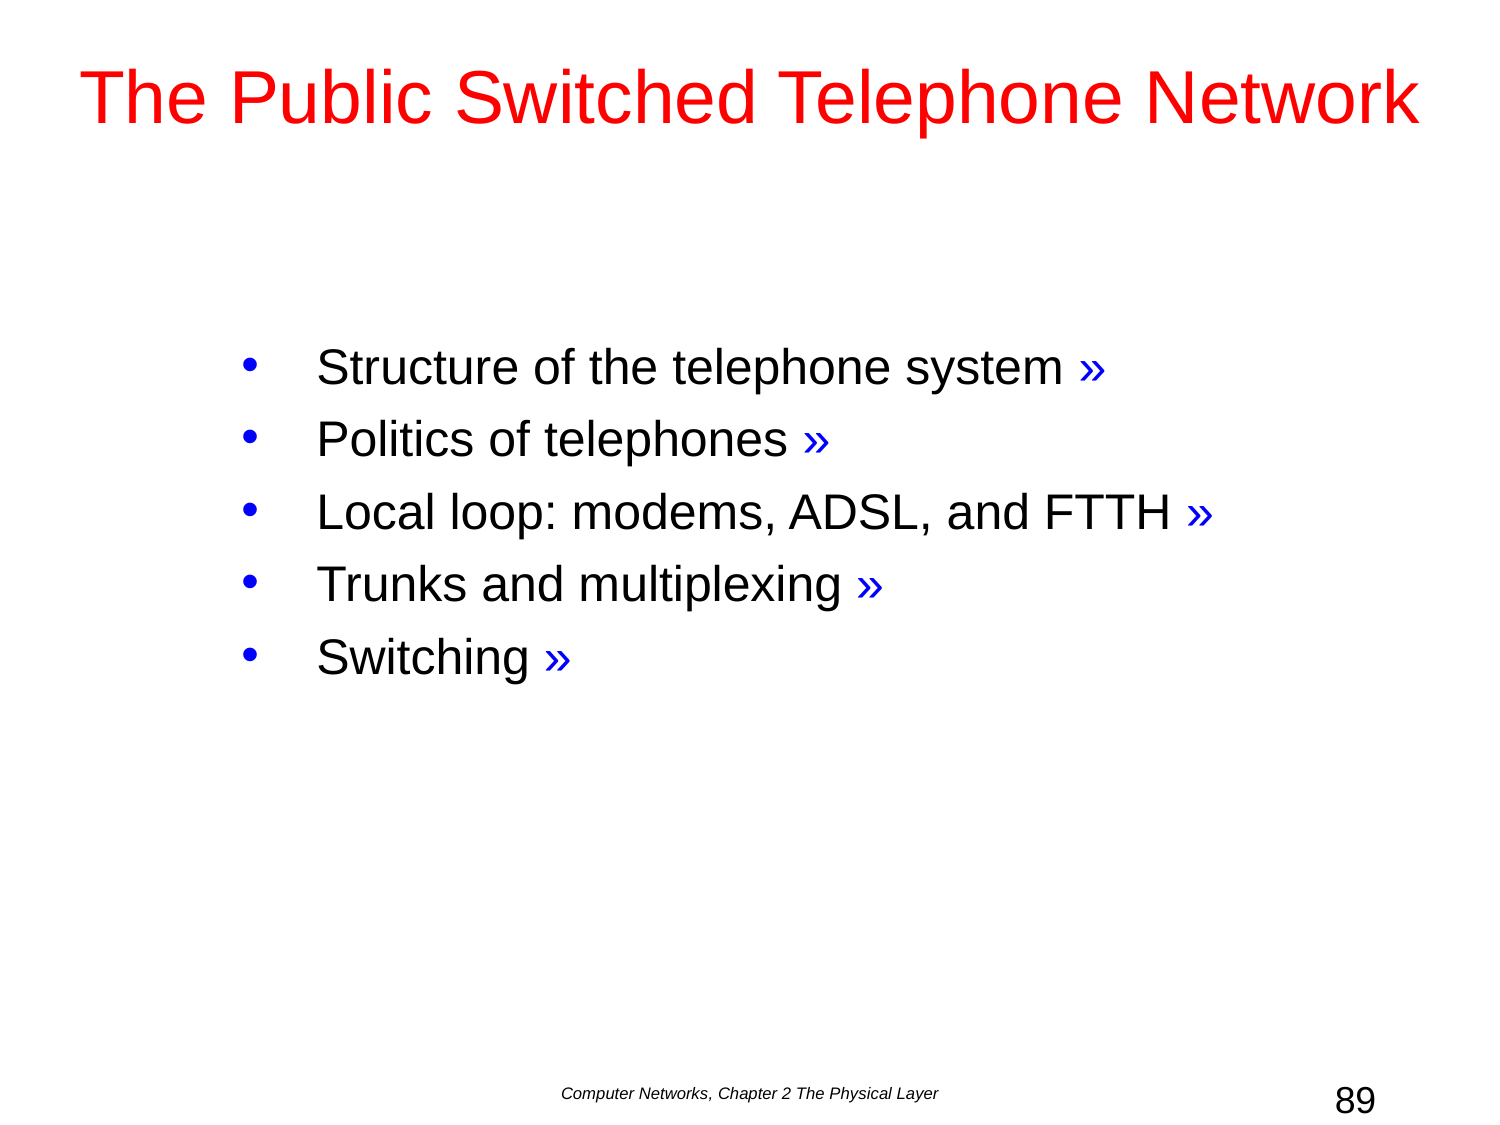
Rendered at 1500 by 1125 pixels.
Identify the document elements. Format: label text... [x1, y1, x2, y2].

list Structure of the telephone system » Politics of telephones » Local loop: modems, ADSL, and FTTH » Trunks and multiplexing » Switching » [226, 326, 1427, 986]
title The Public Switched Telephone Network [0, 0, 1500, 188]
footer Computer Networks, Chapter 2 The Physical Layer [0, 1074, 1500, 1125]
